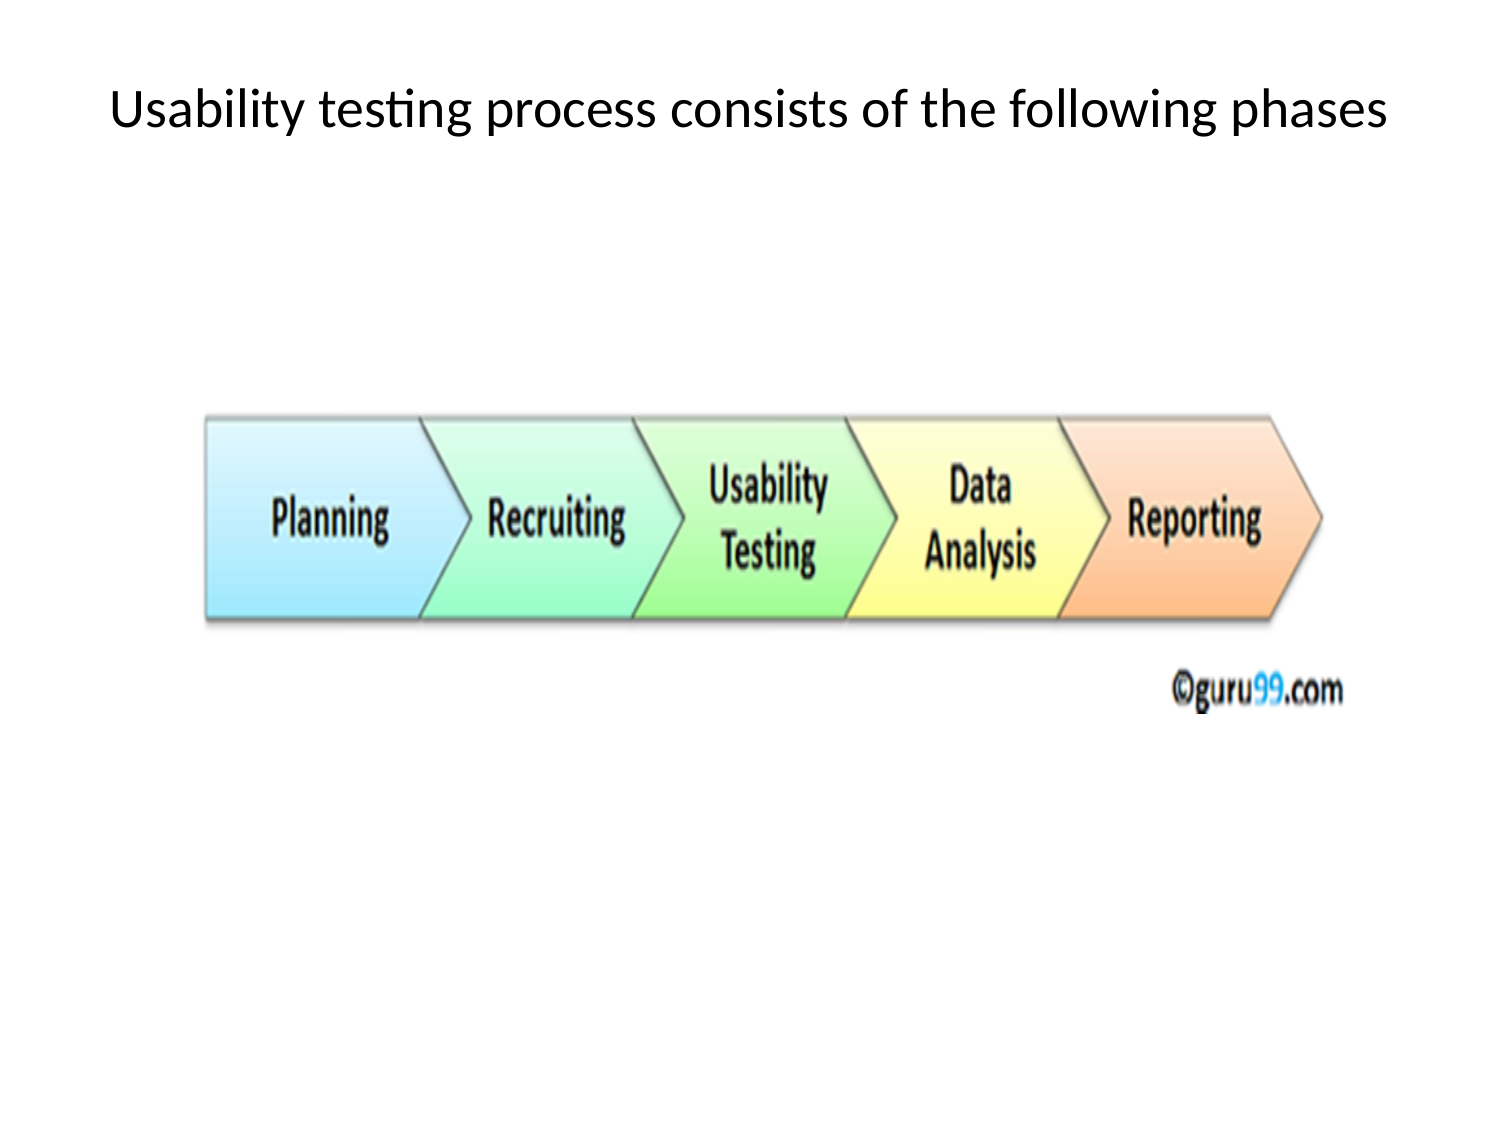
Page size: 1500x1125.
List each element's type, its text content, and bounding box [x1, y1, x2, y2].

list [147, 326, 1365, 714]
title Usability testing process consists of the following phases [75, 45, 1425, 233]
